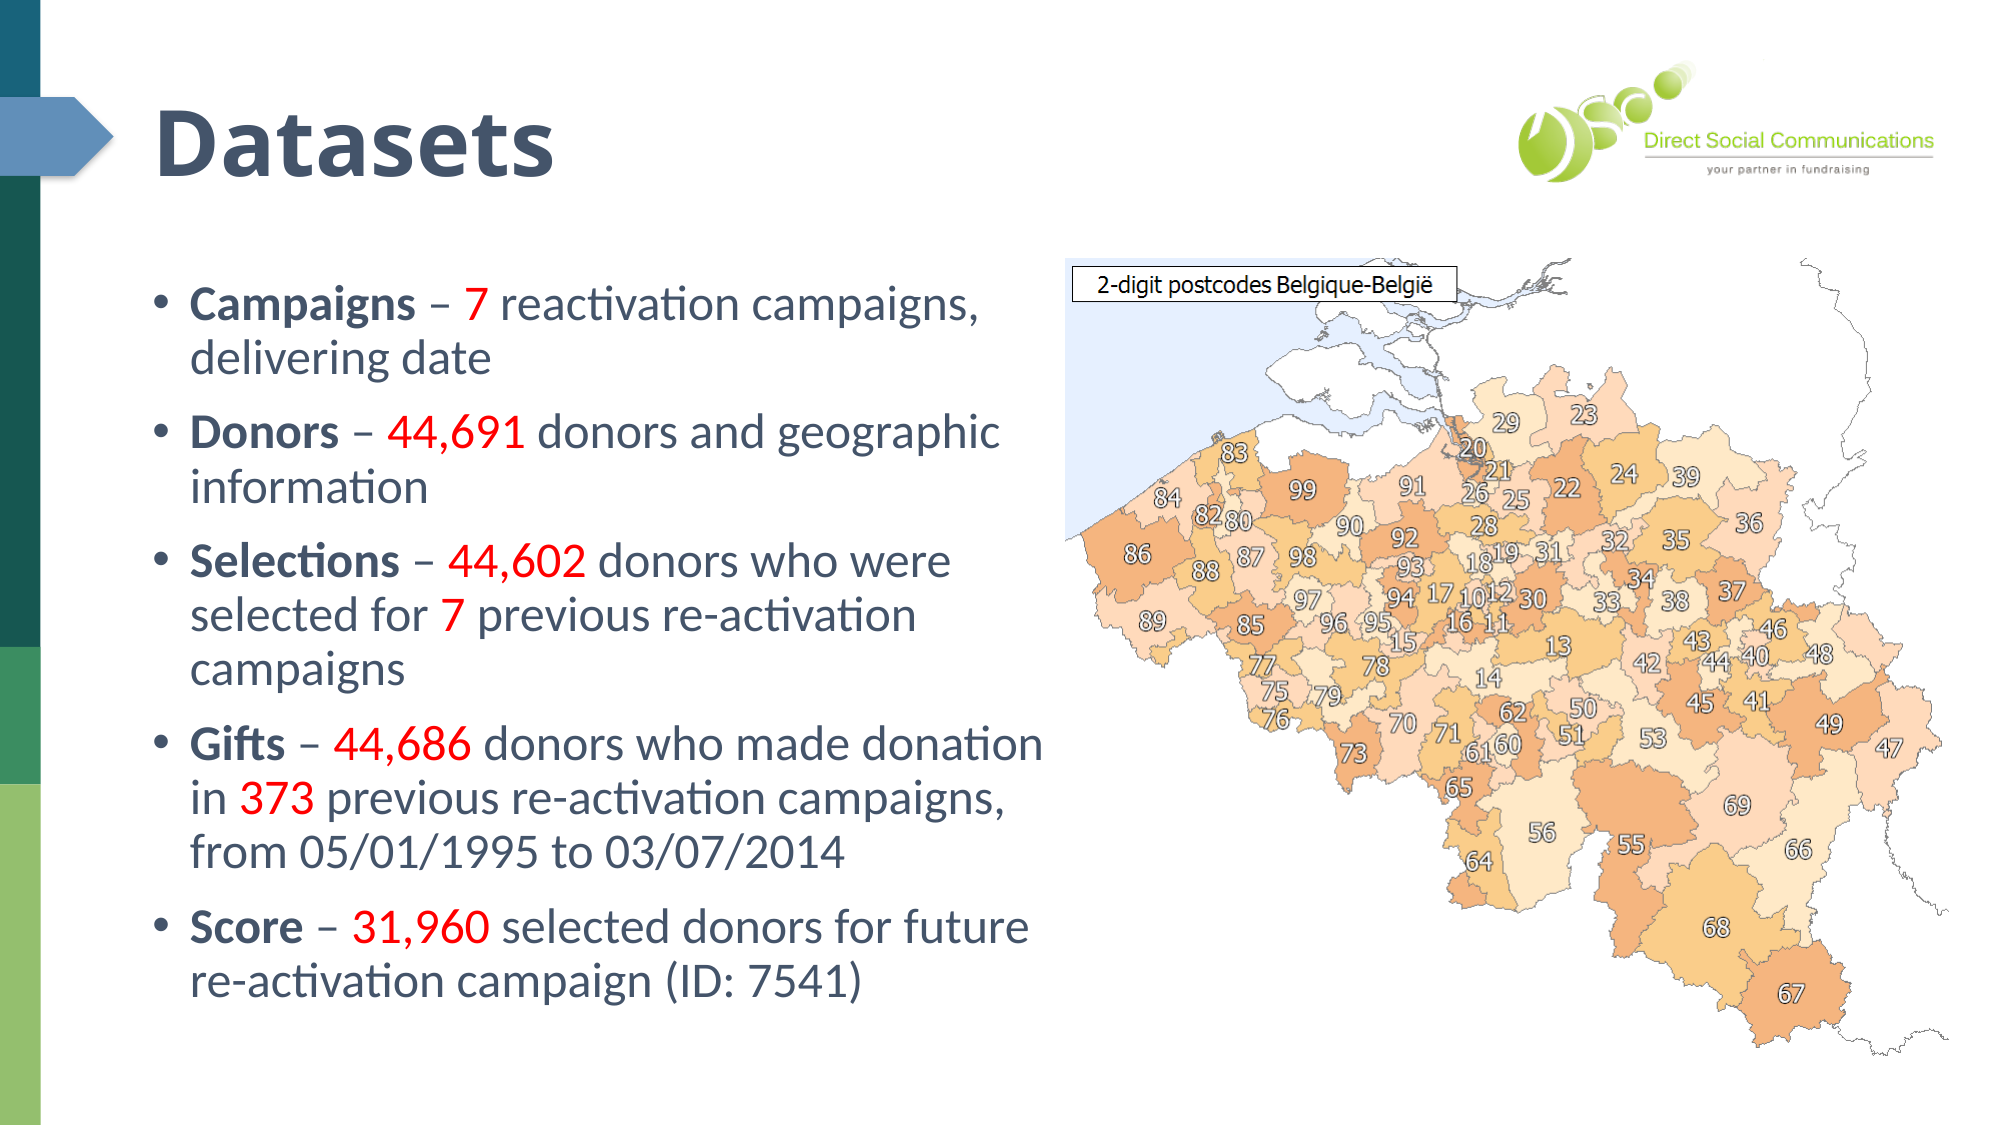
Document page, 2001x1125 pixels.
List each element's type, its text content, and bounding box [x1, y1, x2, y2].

picture [1064, 258, 1950, 1074]
picture [1863, 59, 1943, 187]
list Campaigns – 7 reactivation campaigns, delivering date Donors – 44,691 donors and geographic information Selections – 44,602 donors who were selected for 7 previous re-activation campaigns Gifts – 44,686 donors who made donation in 373 previous re-activation campaigns, from 05/01/1995 to 03/07/2014 Score – 31,960 selected donors for future re-activation campaign (ID: 7541) [137, 269, 1064, 1074]
title Datasets [137, 59, 1863, 234]
